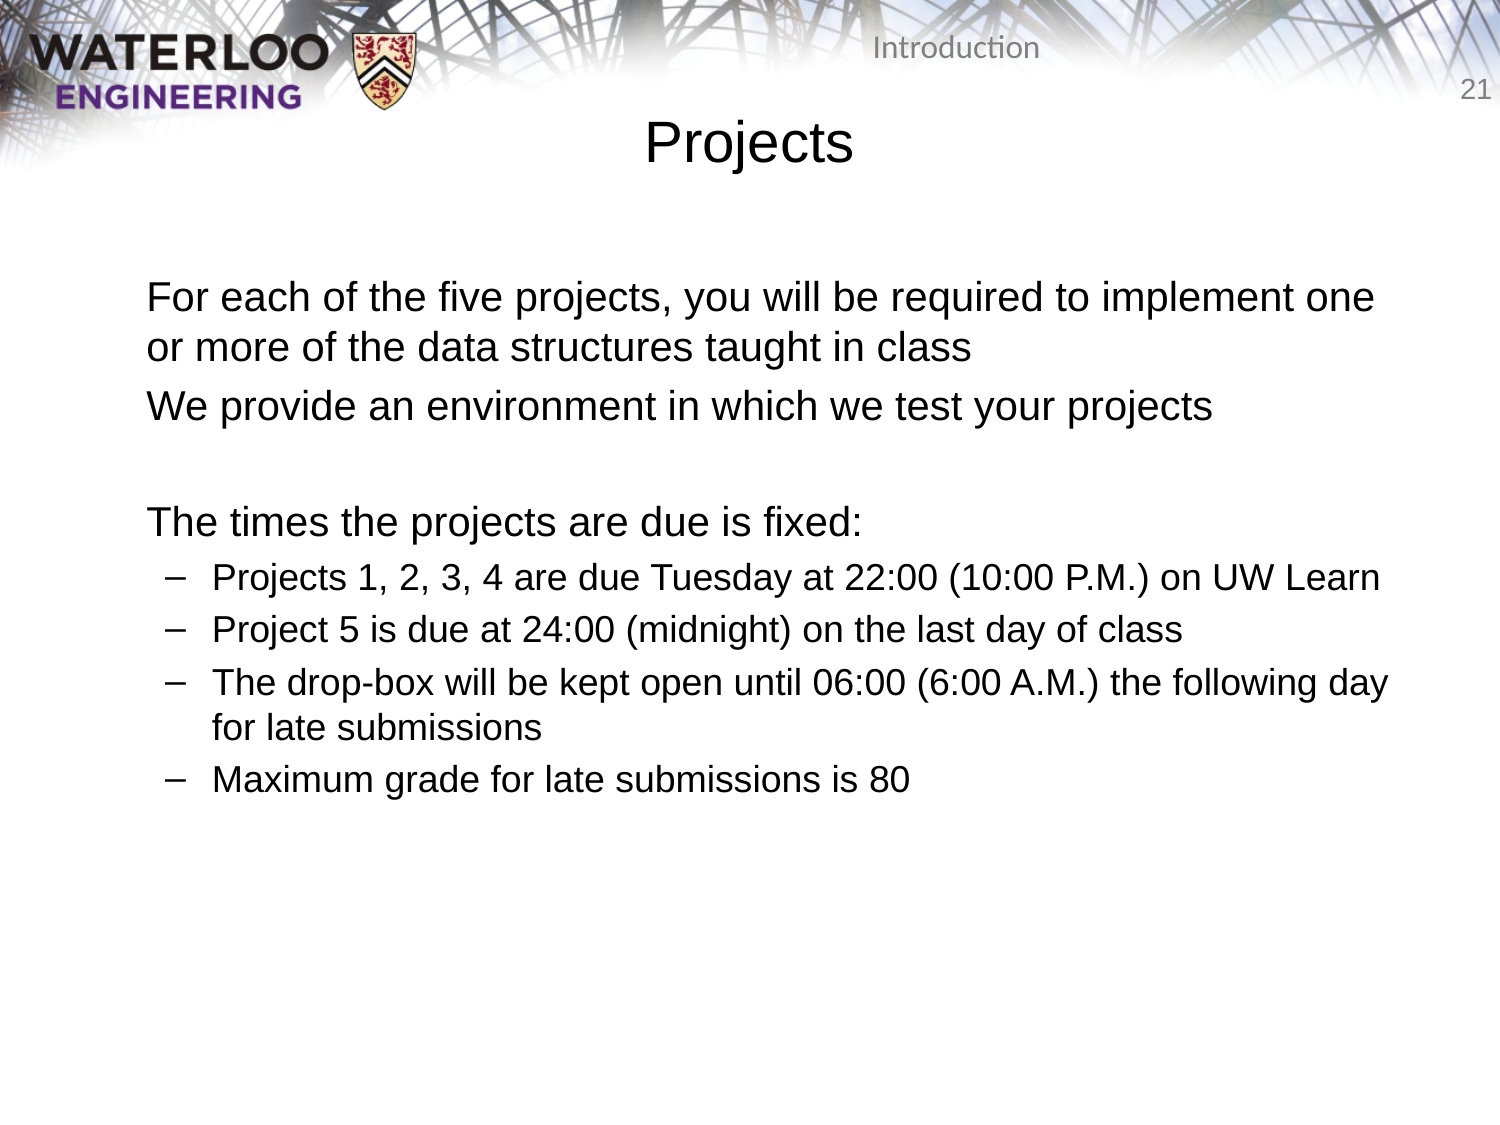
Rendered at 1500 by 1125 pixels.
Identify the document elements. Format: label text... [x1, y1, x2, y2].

list For each of the five projects, you will be required to implement one or more of the data structures taught in class We provide an environment in which we test your projects The times the projects are due is fixed: Projects 1, 2, 3, 4 are due Tuesday at 22:00 (10:00 P.M.) on UW Learn Project 5 is due at 24:00 (midnight) on the last day of class The drop-box will be kept open until 06:00 (6:00 A.M.) the following day for late submissions Maximum grade for late submissions is 80 [74, 262, 1426, 1006]
picture [0, 0, 1500, 1125]
title Projects [74, 44, 1426, 233]
